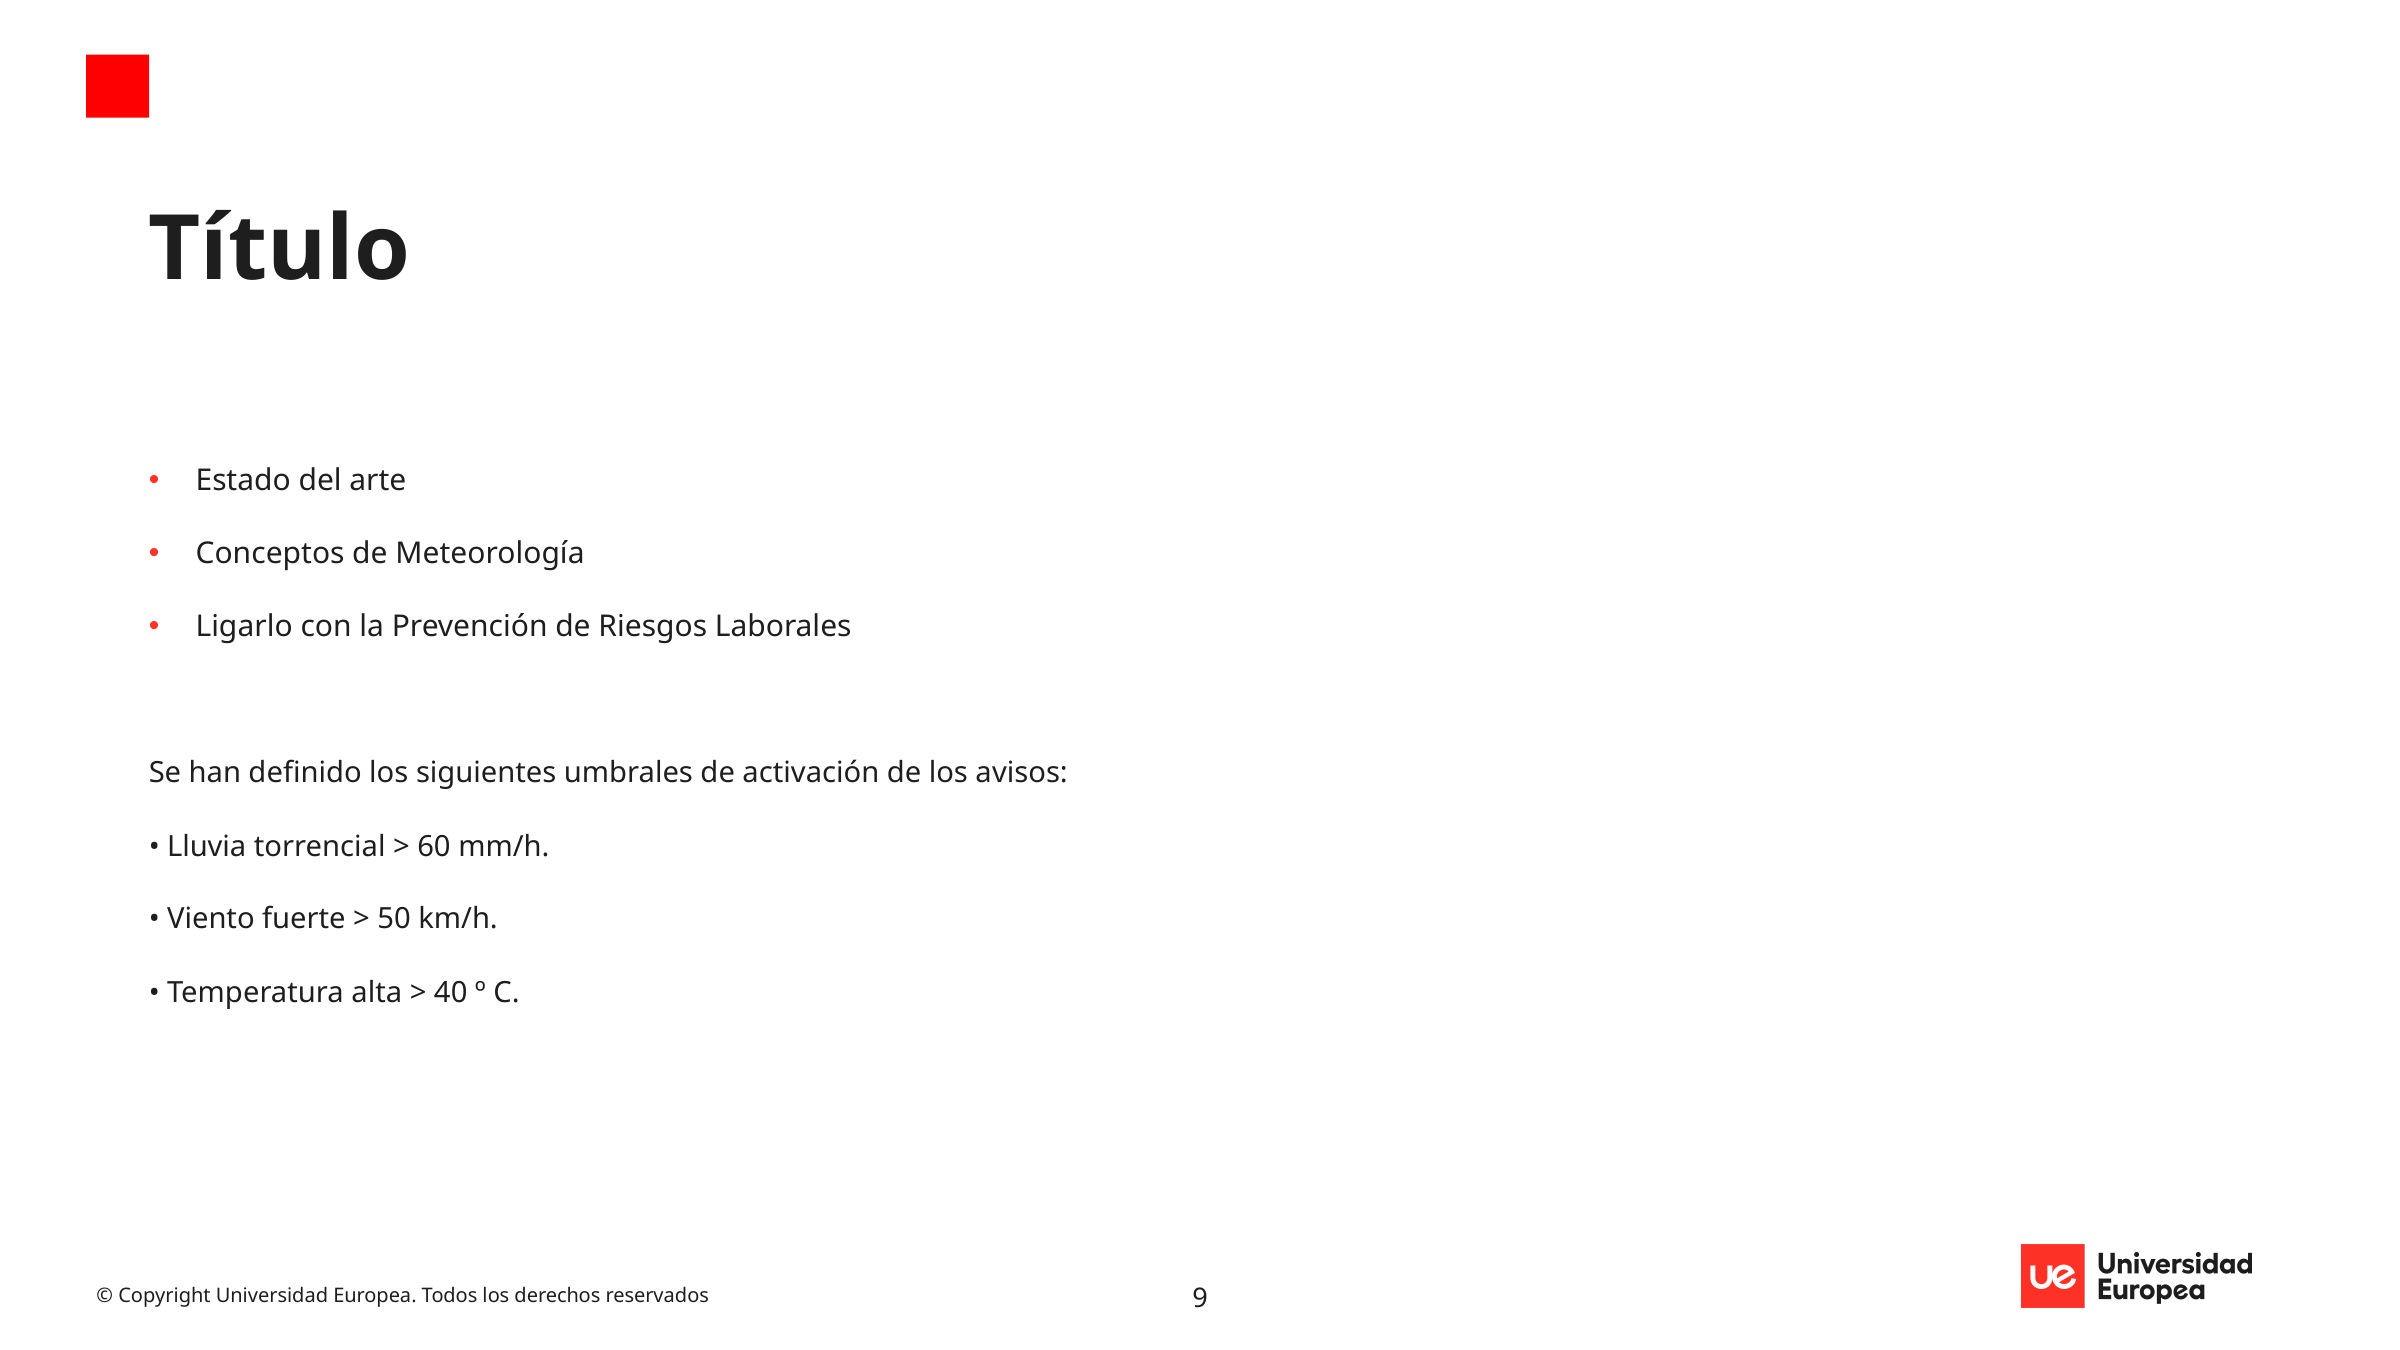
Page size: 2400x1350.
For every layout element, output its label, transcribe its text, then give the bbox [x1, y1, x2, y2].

picture [2021, 1244, 2252, 1308]
slide_number 9 [1148, 1273, 1252, 1339]
title Título [148, 193, 1226, 310]
list Estado del arte Conceptos de Meteorología Ligarlo con la Prevención de Riesgos Laborales Se han definido los siguientes umbrales de activación de los avisos: • Lluvia torrencial > 60 mm/h. • Viento fuerte > 50 km/h. • Temperatura alta > 40 º C. [148, 453, 1618, 1201]
